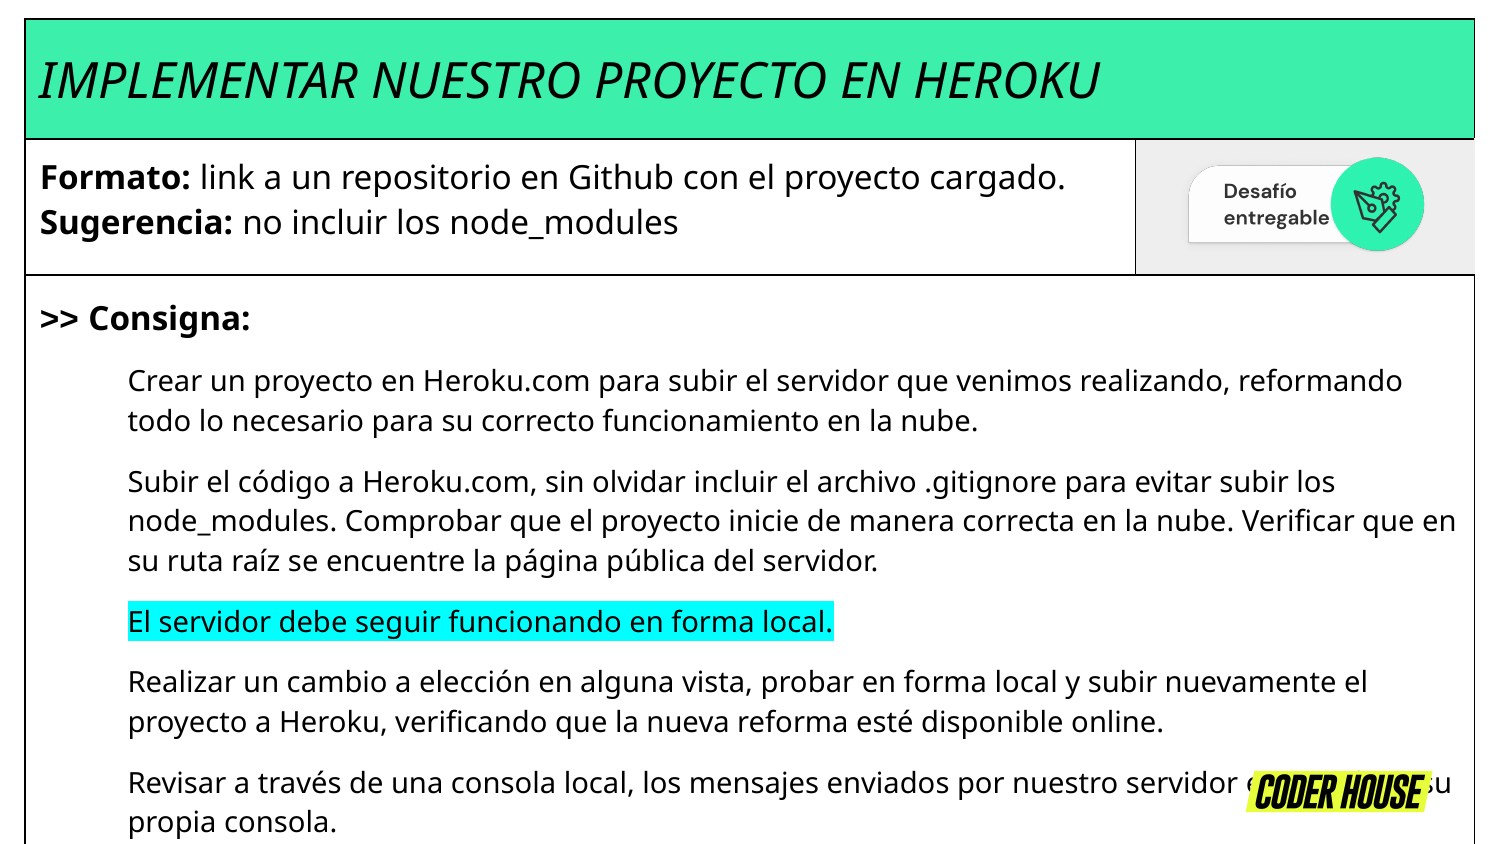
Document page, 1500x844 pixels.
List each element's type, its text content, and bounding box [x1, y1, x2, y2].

table_cell Formato: link a un repositorio en Github con el proyecto cargado. Sugerencia: no incluir los node_modules [26, 140, 1135, 274]
picture [1176, 151, 1445, 257]
table_header IMPLEMENTAR NUESTRO PROYECTO EN HEROKU [26, 20, 1474, 138]
picture [1241, 764, 1437, 819]
table_cell [1136, 140, 1474, 274]
table_cell >> Consigna: Crear un proyecto en Heroku.com para subir el servidor que venimos realizando, reformando todo lo necesario para su correcto funcionamiento en la nube. Subir el código a Heroku.com, sin olvidar incluir el archivo .gitignore para evitar subir los node_modules. Comprobar que el proyecto inicie de manera correcta en la nube. Verificar que en su ruta raíz se encuentre la página pública del servidor. El servidor debe seguir funcionando en forma local. Realizar un cambio a elección en alguna vista, probar en forma local y subir nuevamente el proyecto a Heroku, verificando que la nueva reforma esté disponible online. Revisar a través de una consola local, los mensajes enviados por nuestro servidor en Heroku a su propia consola. [26, 276, 1474, 844]
